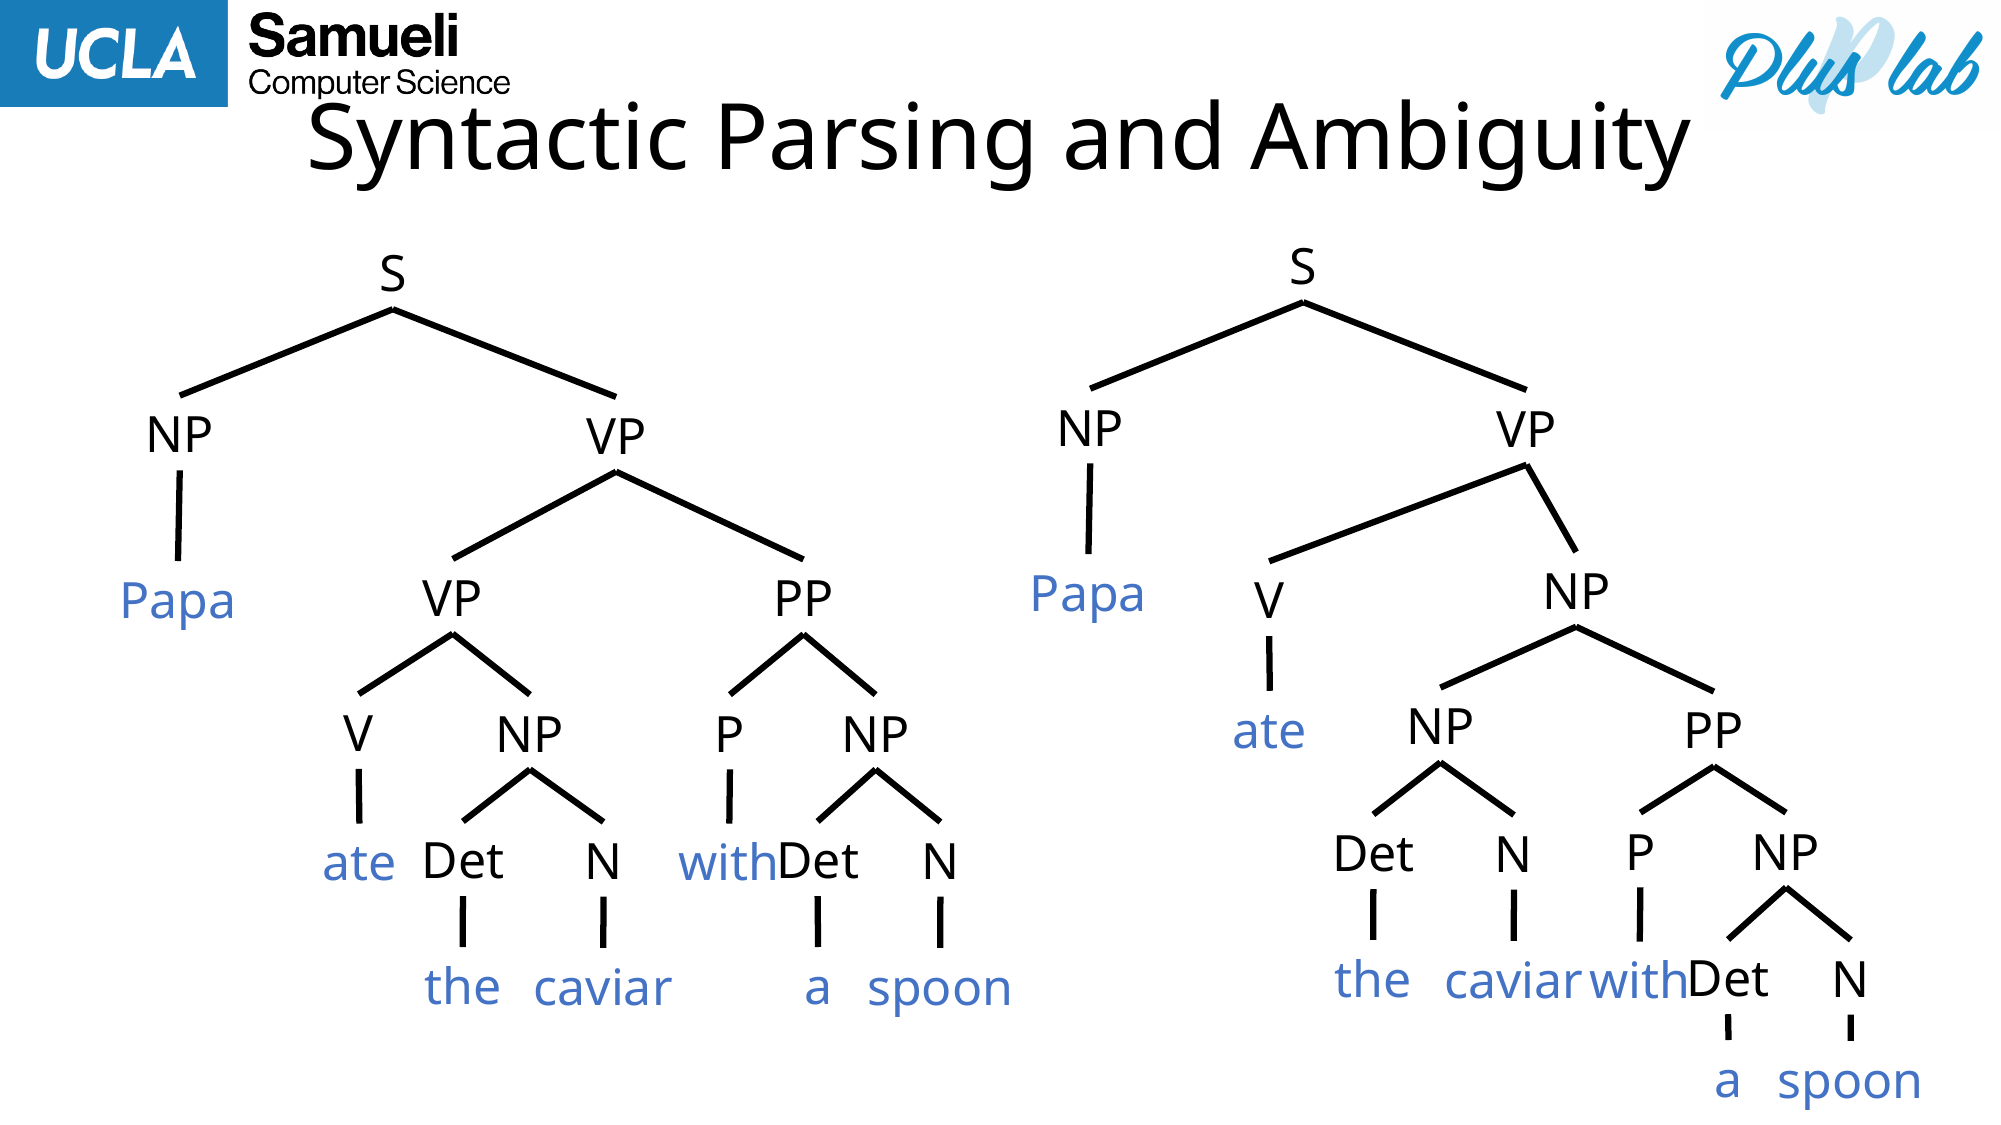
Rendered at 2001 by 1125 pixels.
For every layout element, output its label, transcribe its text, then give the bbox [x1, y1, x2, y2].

text_box N [569, 821, 638, 897]
text_box VP [1481, 389, 1572, 465]
text_box the [1319, 939, 1427, 1015]
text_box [470, 762, 522, 830]
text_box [1451, 752, 1503, 826]
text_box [1350, 384, 1446, 643]
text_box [1613, 590, 1678, 729]
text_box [375, 617, 436, 712]
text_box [1478, 589, 1539, 726]
text_box NP [1391, 687, 1490, 763]
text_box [666, 422, 754, 610]
text_box NP [1737, 812, 1835, 887]
text_box NP [826, 694, 925, 769]
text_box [461, 626, 522, 704]
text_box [540, 759, 593, 833]
text_box the [409, 946, 517, 1022]
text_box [1654, 753, 1700, 827]
text_box N [906, 821, 975, 897]
text_box P [700, 694, 760, 770]
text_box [1371, 234, 1459, 459]
text_box S [364, 234, 422, 310]
text_box spoon [852, 947, 1029, 1023]
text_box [809, 628, 870, 701]
text_box N [1480, 814, 1548, 890]
picture [0, 0, 510, 107]
text_box ate [1218, 690, 1322, 766]
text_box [1508, 484, 1595, 534]
text_box VP [407, 558, 498, 634]
text_box NP [1041, 388, 1140, 464]
text_box PP [1668, 691, 1759, 767]
text_box caviar [1429, 940, 1599, 1016]
text_box P [1610, 812, 1671, 888]
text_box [1792, 881, 1845, 947]
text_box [461, 241, 548, 466]
text_box spoon [1762, 1040, 1939, 1116]
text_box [1727, 753, 1773, 827]
text_box ate [307, 823, 412, 899]
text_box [736, 628, 797, 702]
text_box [1154, 239, 1240, 453]
text_box S [1274, 227, 1332, 303]
text_box with [1574, 941, 1706, 1017]
text_box a [1699, 1039, 1758, 1115]
picture [1703, 0, 2000, 132]
text_box N [1817, 939, 1885, 1015]
text_box Det [406, 821, 520, 897]
text_box with [663, 823, 795, 899]
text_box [1731, 884, 1783, 943]
text_box PP [758, 559, 849, 634]
text_box caviar [518, 947, 688, 1023]
text_box NP [481, 694, 579, 770]
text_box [821, 766, 873, 825]
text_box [1381, 755, 1433, 823]
text_box VP [571, 396, 661, 472]
text_box V [1239, 561, 1299, 637]
text_box Papa [104, 560, 252, 636]
text_box NP [130, 395, 229, 471]
text_box Det [761, 821, 874, 897]
text_box Papa [1015, 553, 1162, 629]
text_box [243, 246, 329, 460]
text_box Det [1317, 814, 1430, 890]
text_box V [328, 694, 389, 769]
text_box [491, 434, 578, 598]
text_box NP [1527, 551, 1625, 627]
title Syntactic Parsing and Ambiguity [137, 59, 1863, 220]
text_box Det [1671, 939, 1785, 1015]
text_box a [789, 946, 847, 1022]
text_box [882, 763, 934, 829]
